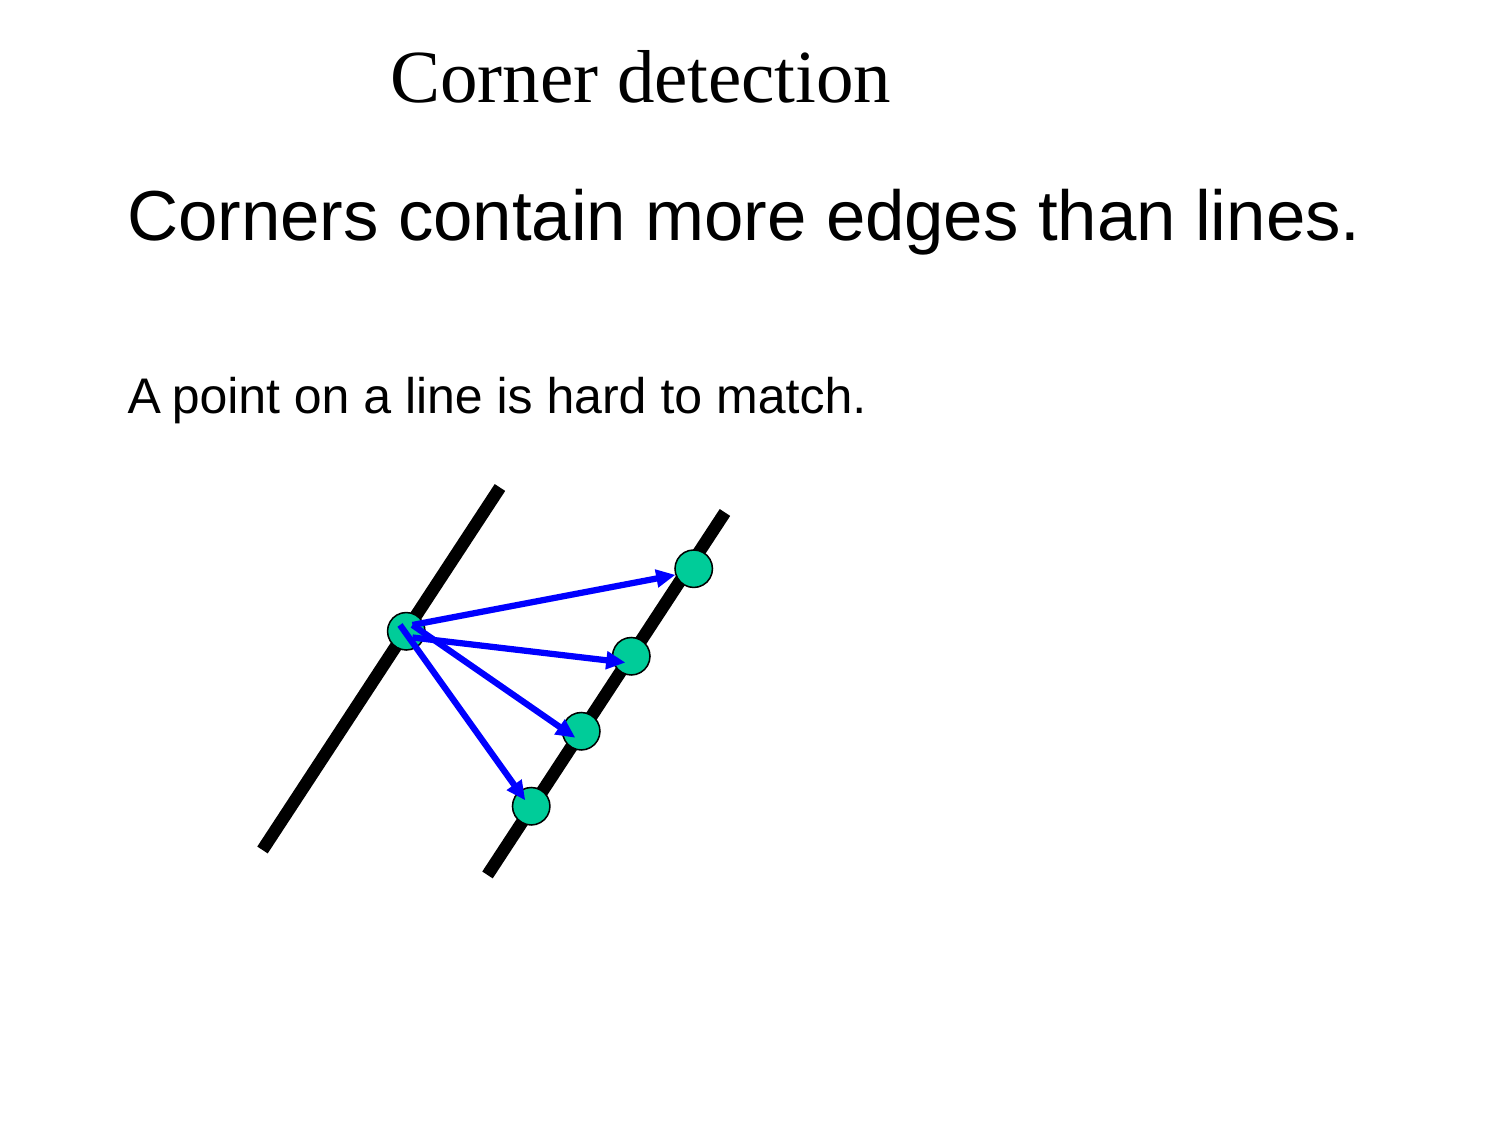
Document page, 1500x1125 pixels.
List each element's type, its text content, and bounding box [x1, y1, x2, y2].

text_box Corner detection [375, 19, 907, 125]
title Corners contain more edges than lines. [112, 143, 1388, 282]
text_box [399, 624, 526, 800]
text_box [415, 624, 426, 632]
text_box [562, 712, 601, 751]
text_box [436, 640, 625, 668]
text_box [412, 624, 575, 738]
text_box [612, 637, 651, 676]
text_box [675, 549, 713, 588]
text_box [413, 571, 676, 625]
text_box [387, 612, 425, 651]
list A point on a line is hard to match. [112, 356, 1388, 1125]
text_box [512, 787, 550, 826]
